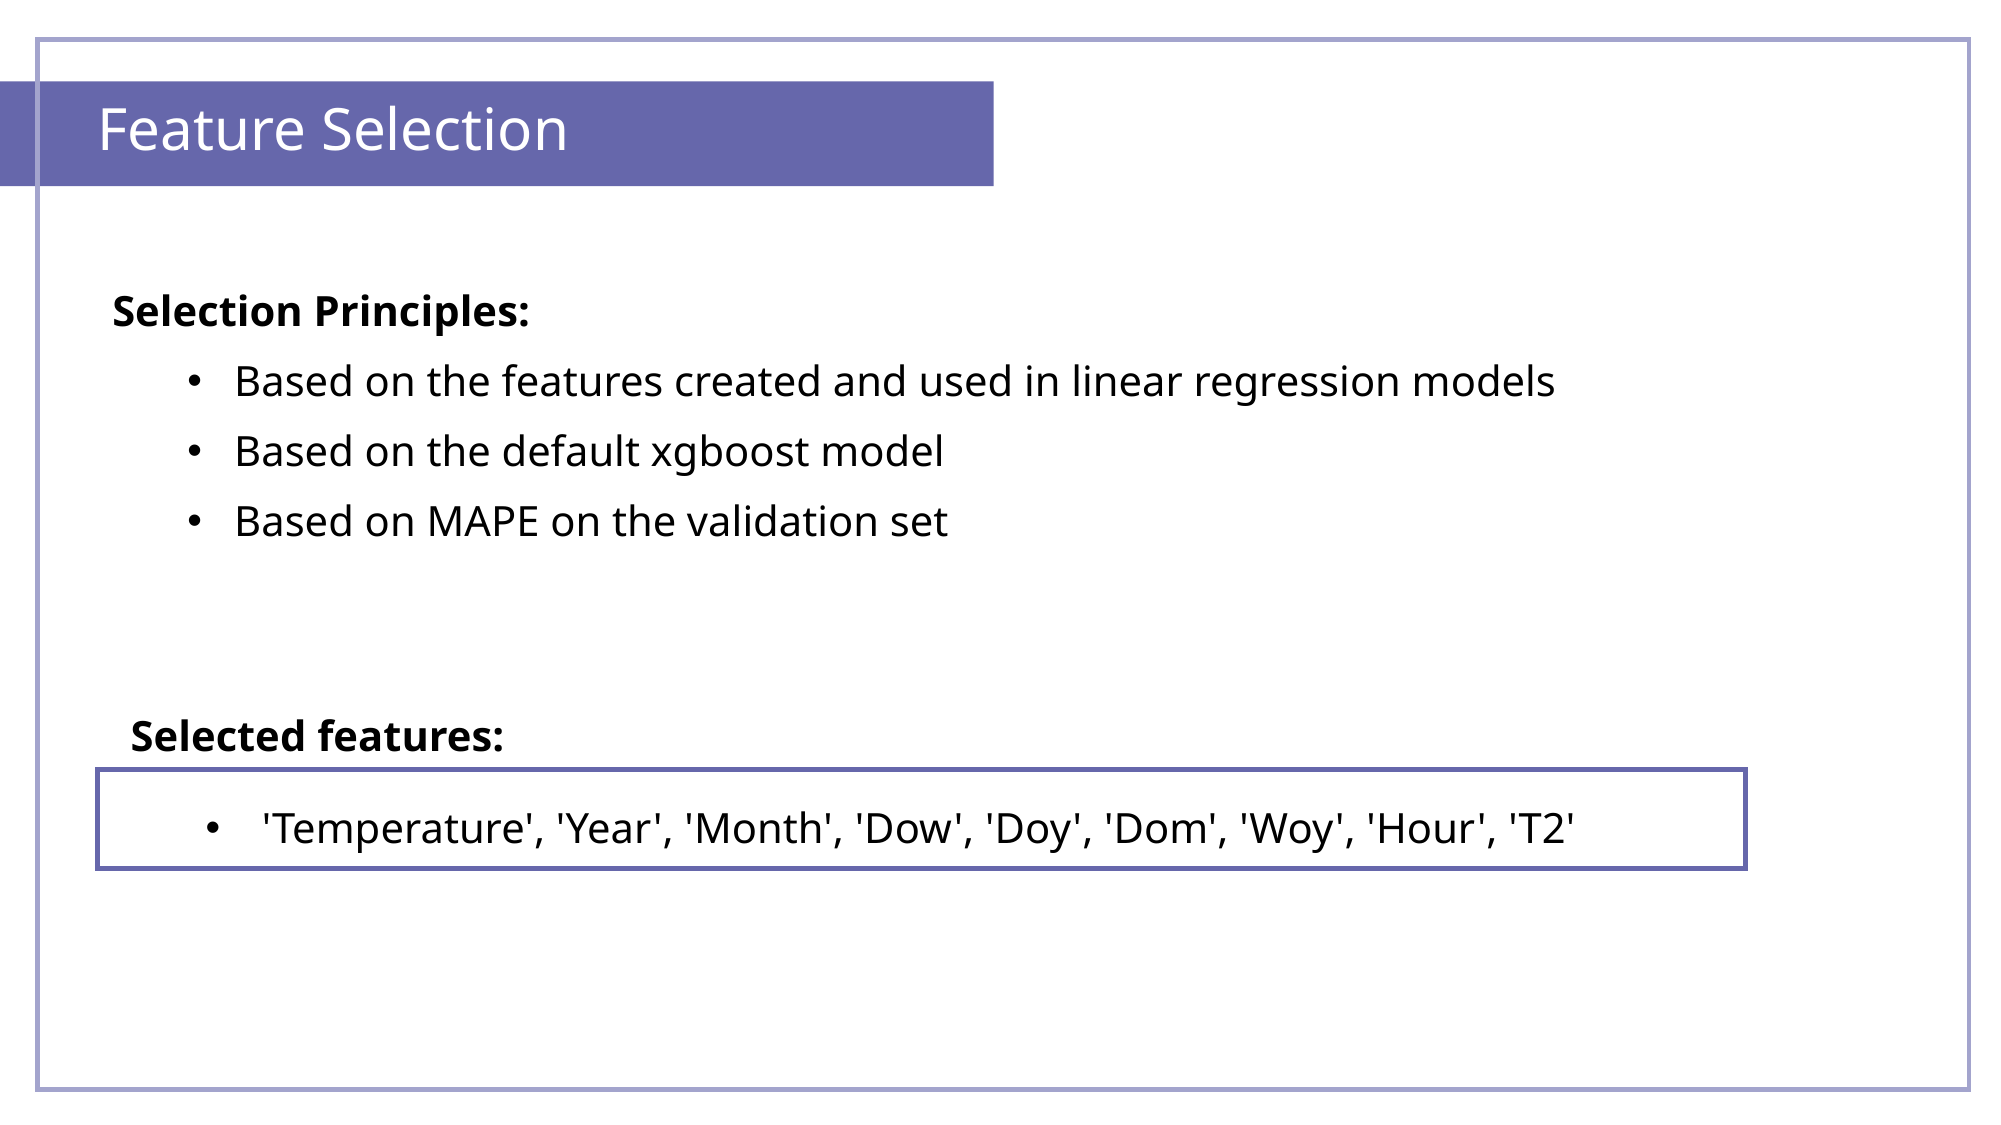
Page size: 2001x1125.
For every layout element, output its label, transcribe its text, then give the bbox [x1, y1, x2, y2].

text_box [96, 768, 1746, 870]
text_box Selection Principles: Based on the features created and used in linear regression models Based on the default xgboost model Based on MAPE on the validation set [97, 273, 1606, 553]
text_box Feature Selection [82, 84, 830, 170]
text_box Selected features: 'Temperature', 'Year', 'Month', 'Dow', 'Doy', 'Dom', 'Woy', 'Hour', 'T2' [115, 722, 1805, 860]
